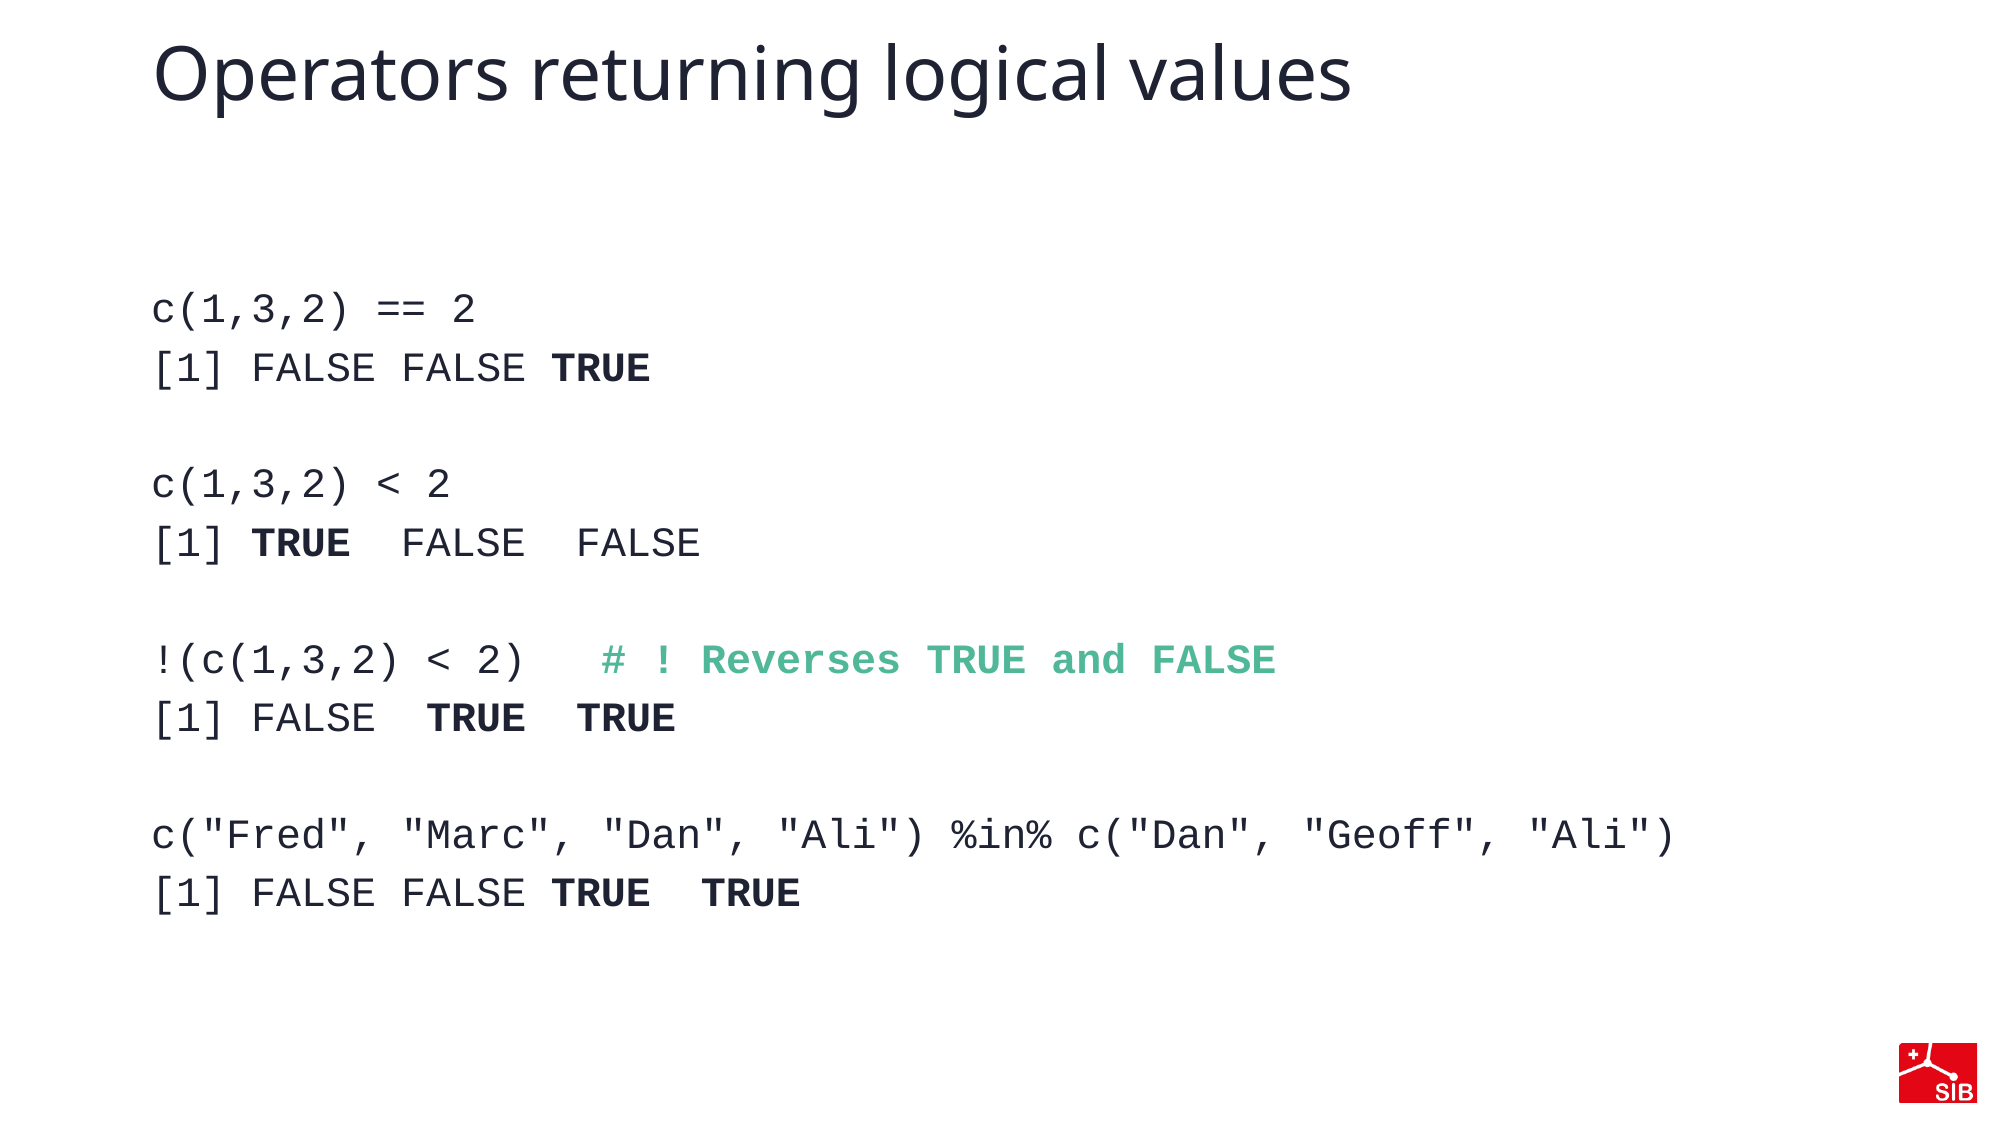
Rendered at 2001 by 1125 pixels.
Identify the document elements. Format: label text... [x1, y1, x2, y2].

list c(1,3,2) == 2 [1] FALSE FALSE TRUE c(1,3,2) < 2 [1] TRUE FALSE FALSE !(c(1,3,2) < 2) # ! Reverses TRUE and FALSE [1] FALSE TRUE TRUE c("Fred", "Marc", "Dan", "Ali") %in% c("Dan", "Geoff", "Ali") [1] FALSE FALSE TRUE TRUE [135, 273, 1861, 1013]
title Operators returning logical values [137, 42, 1863, 117]
